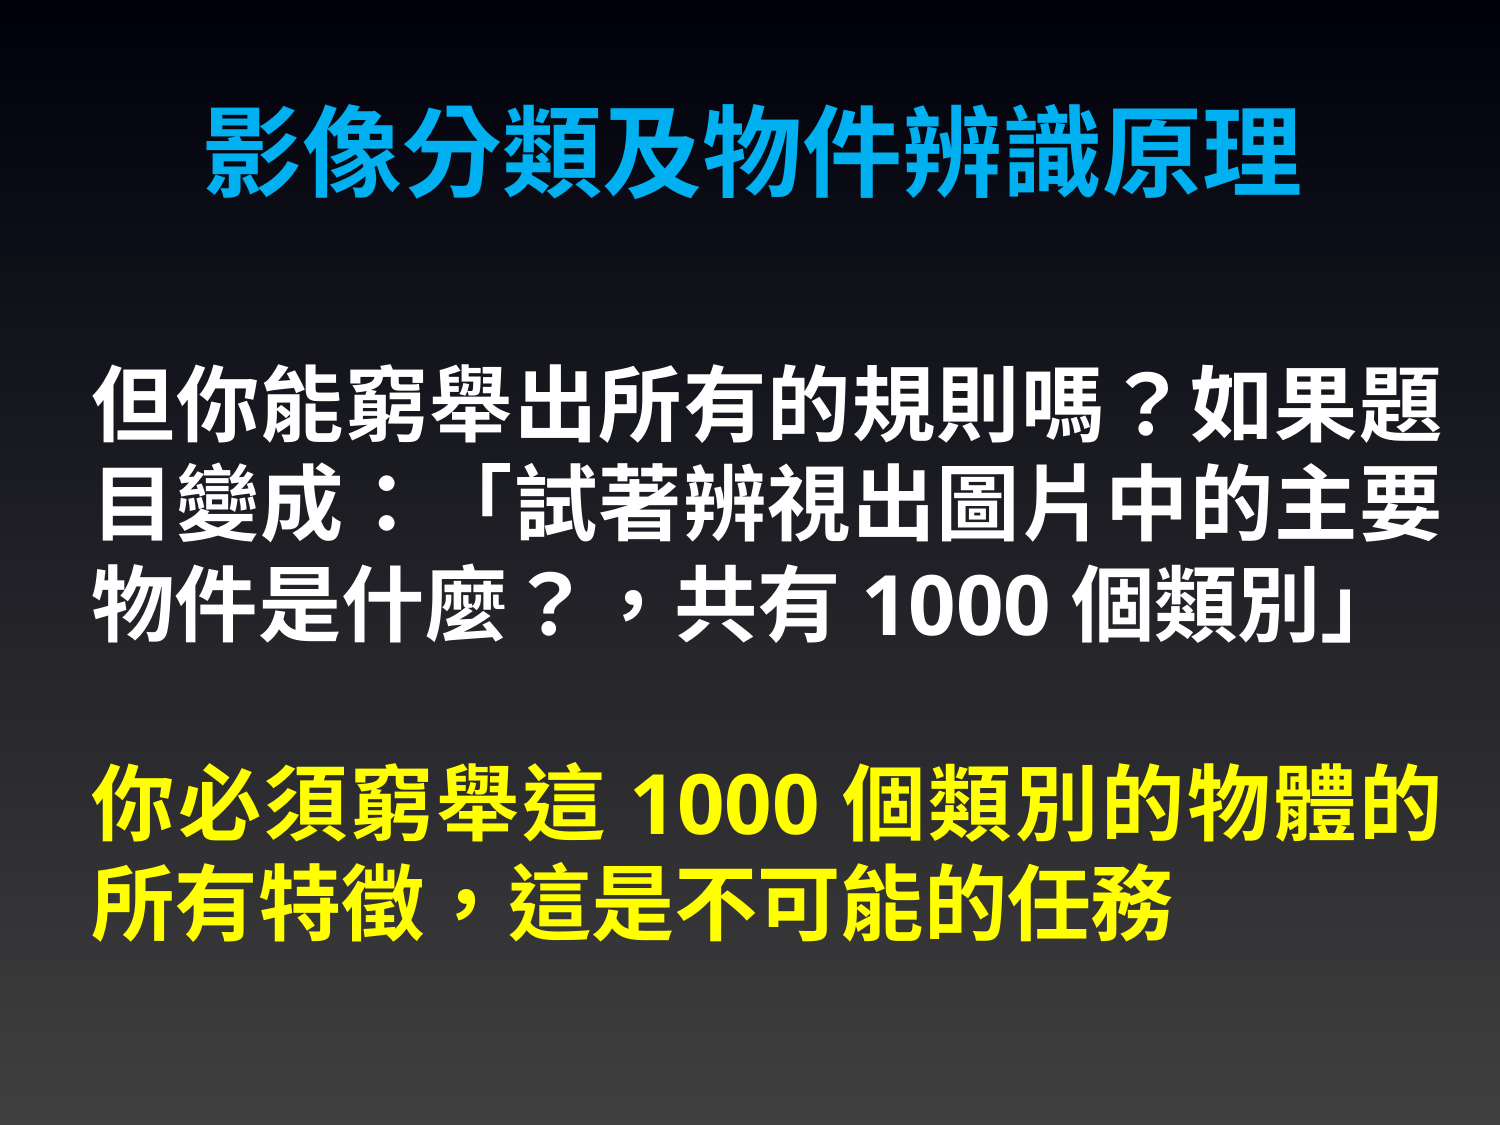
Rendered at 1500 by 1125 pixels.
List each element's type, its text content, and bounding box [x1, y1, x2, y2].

text_box 影像分類及物件辨識原理 [187, 62, 1400, 225]
text_box 但你能窮舉出所有的規則嗎？如果題目變成：「試著辨視出圖片中的主要物件是什麼？，共有1000個類別」 你必須窮舉這1000個類別的物體的所有特徵，這是不可能的任務 [88, 249, 1447, 1054]
